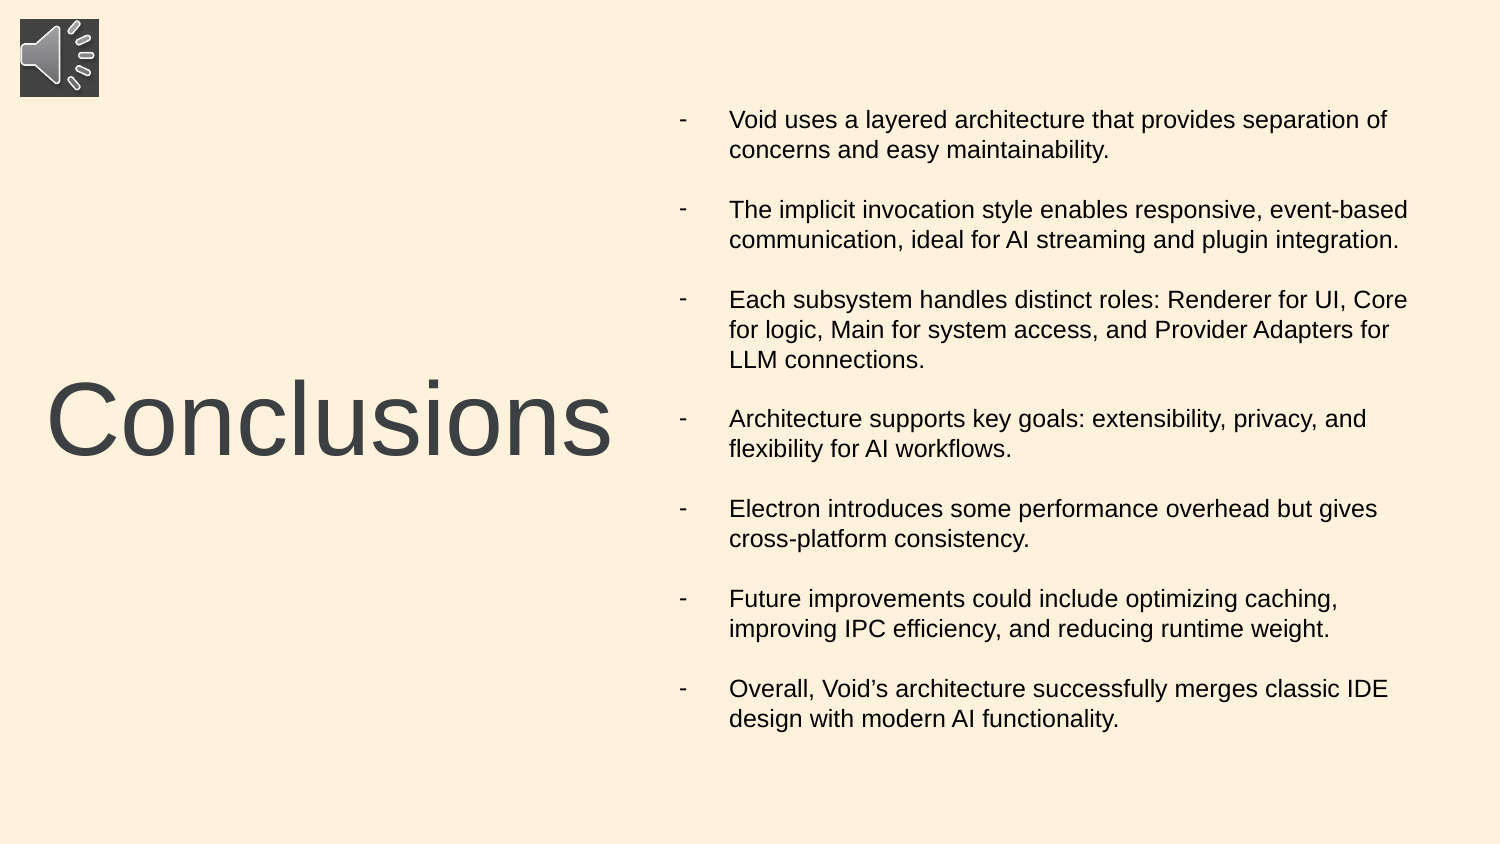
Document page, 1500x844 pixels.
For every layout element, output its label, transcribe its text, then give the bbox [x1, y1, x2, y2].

text_box Void uses a layered architecture that provides separation of concerns and easy maintainability. The implicit invocation style enables responsive, event-based communication, ideal for AI streaming and plugin integration. Each subsystem handles distinct roles: Renderer for UI, Core for logic, Main for system access, and Provider Adapters for LLM connections. Architecture supports key goals: extensibility, privacy, and flexibility for AI workflows. Electron introduces some performance overhead but gives cross-platform consistency. Future improvements could include optimizing caching, improving IPC efficiency, and reducing runtime weight. Overall, Void’s architecture successfully merges classic IDE design with modern AI functionality. [639, 88, 1441, 748]
picture [19, 17, 100, 99]
title Conclusions [45, 17, 627, 478]
